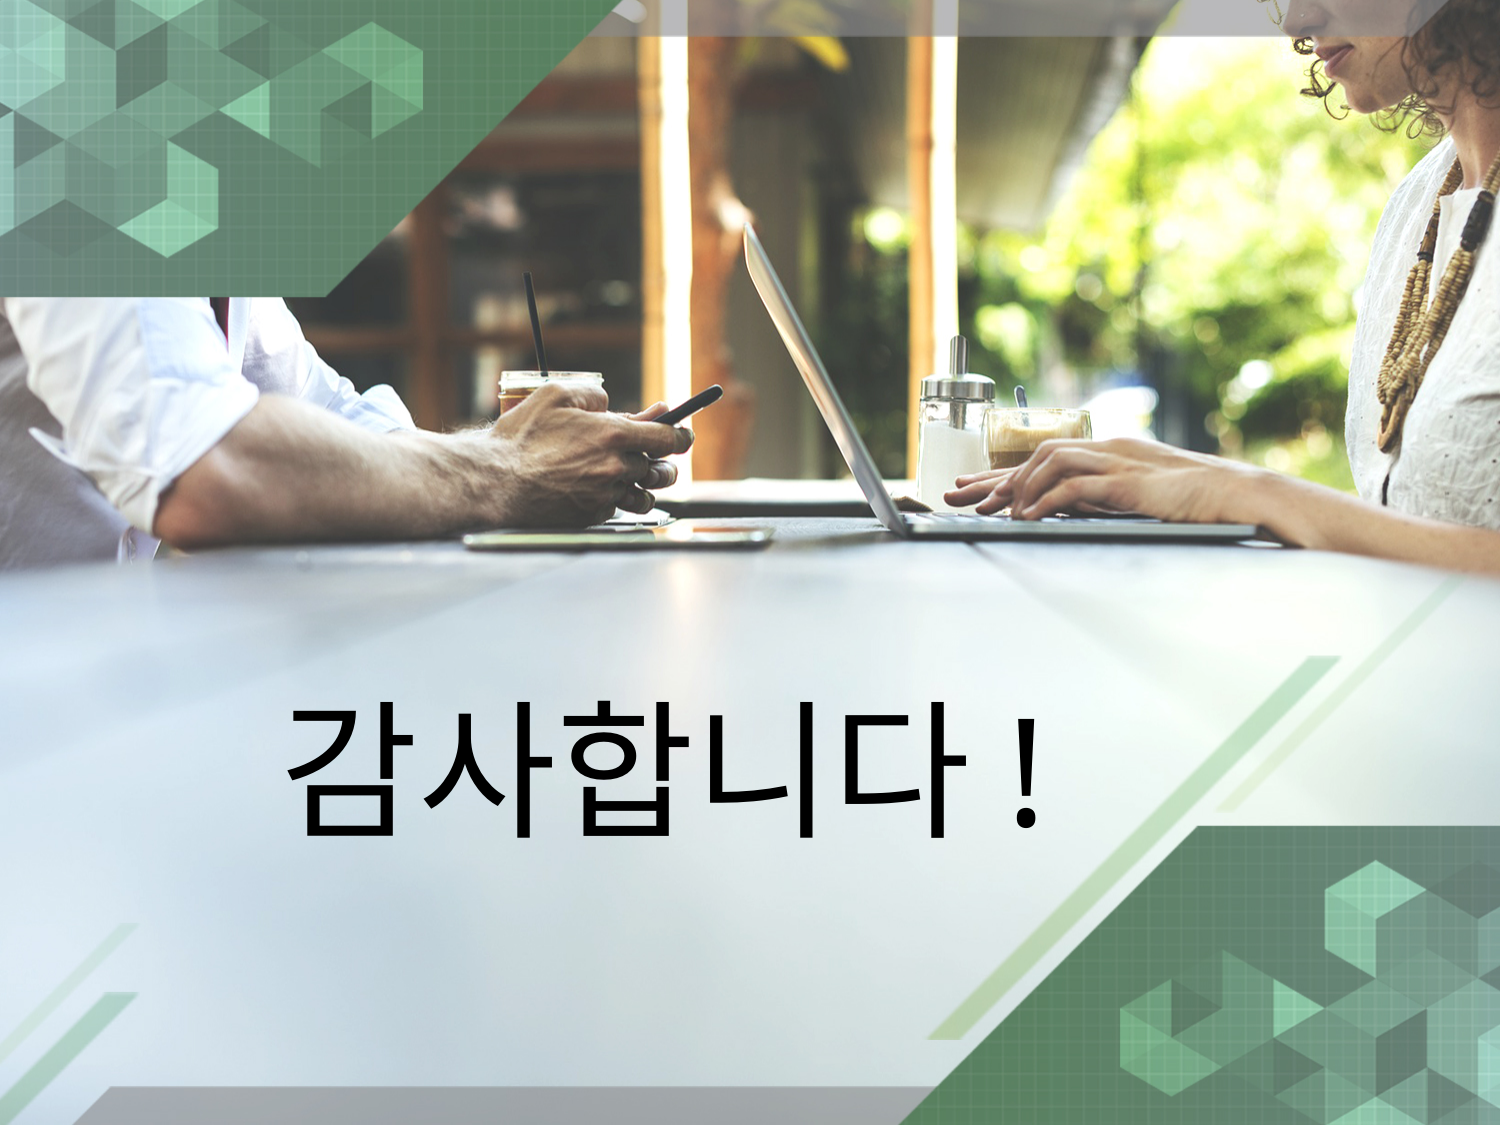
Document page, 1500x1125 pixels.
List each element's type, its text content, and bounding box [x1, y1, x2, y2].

picture [0, 0, 1500, 1125]
title 감사합니다! [265, 668, 1046, 799]
